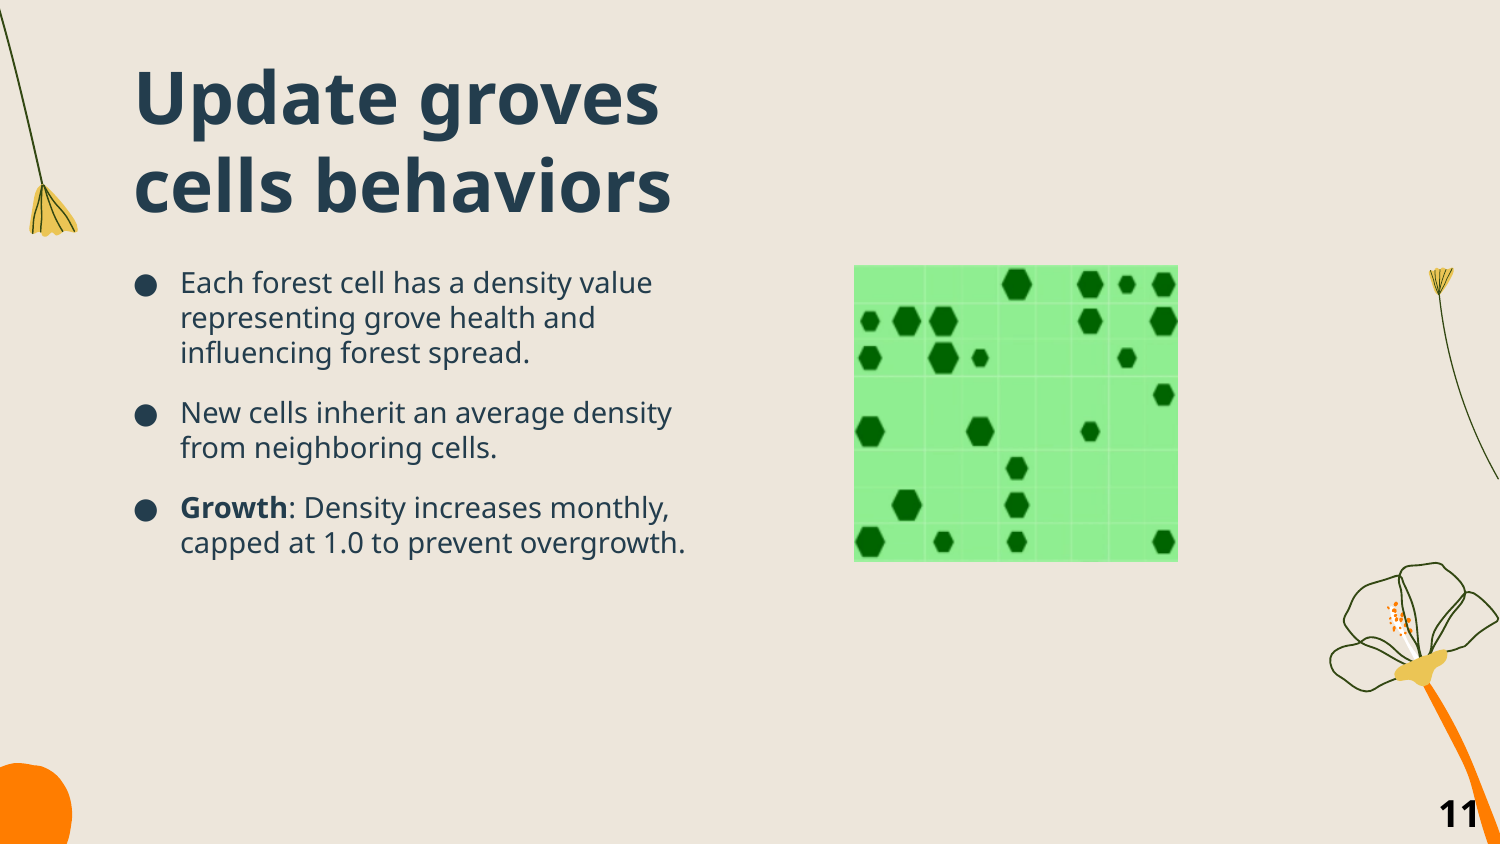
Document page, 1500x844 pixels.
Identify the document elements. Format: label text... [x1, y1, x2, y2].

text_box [1328, 561, 1500, 844]
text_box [1428, 267, 1500, 480]
text_box [0, 763, 73, 844]
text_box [853, 264, 1179, 563]
subtitle Each forest cell has a density value representing grove health and influencing forest spread. New cells inherit an average density from neighboring cells. Growth: Density increases monthly, capped at 1.0 to prevent overgrowth. [118, 249, 704, 602]
title Update groves cells behaviors [118, 50, 773, 242]
